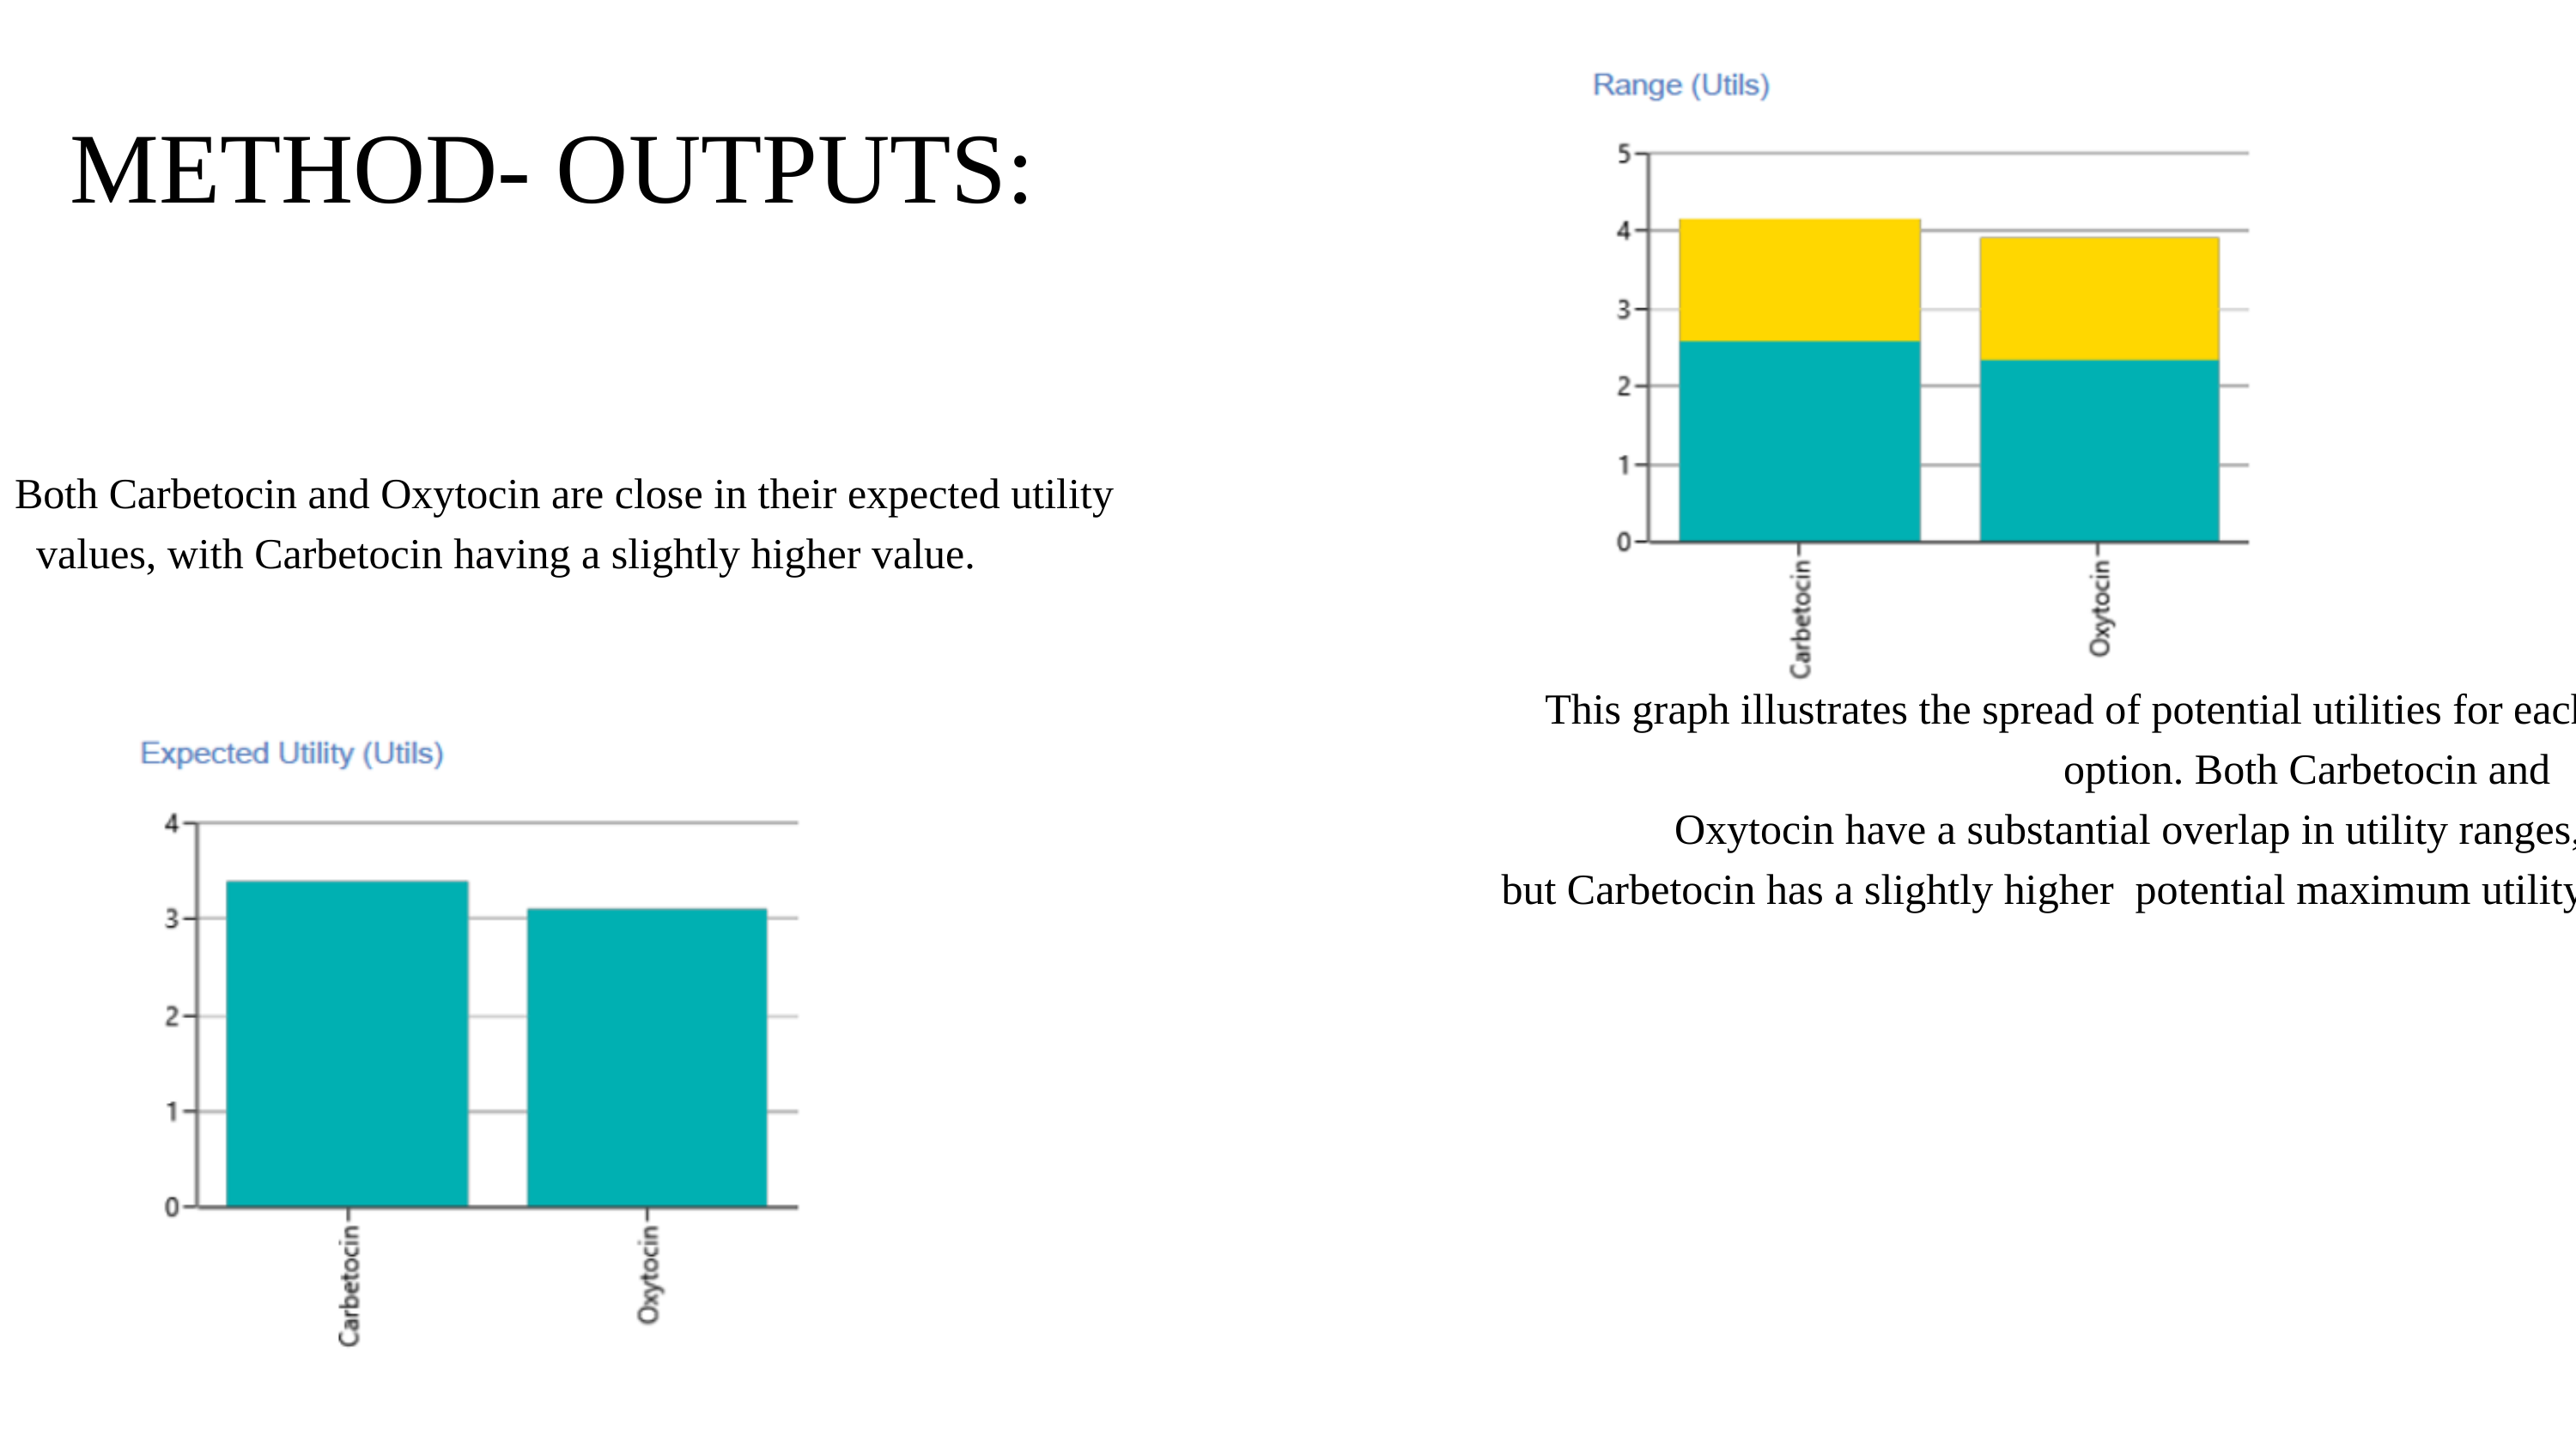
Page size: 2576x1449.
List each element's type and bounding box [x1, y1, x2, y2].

text_box [0, 0, 2576, 1449]
